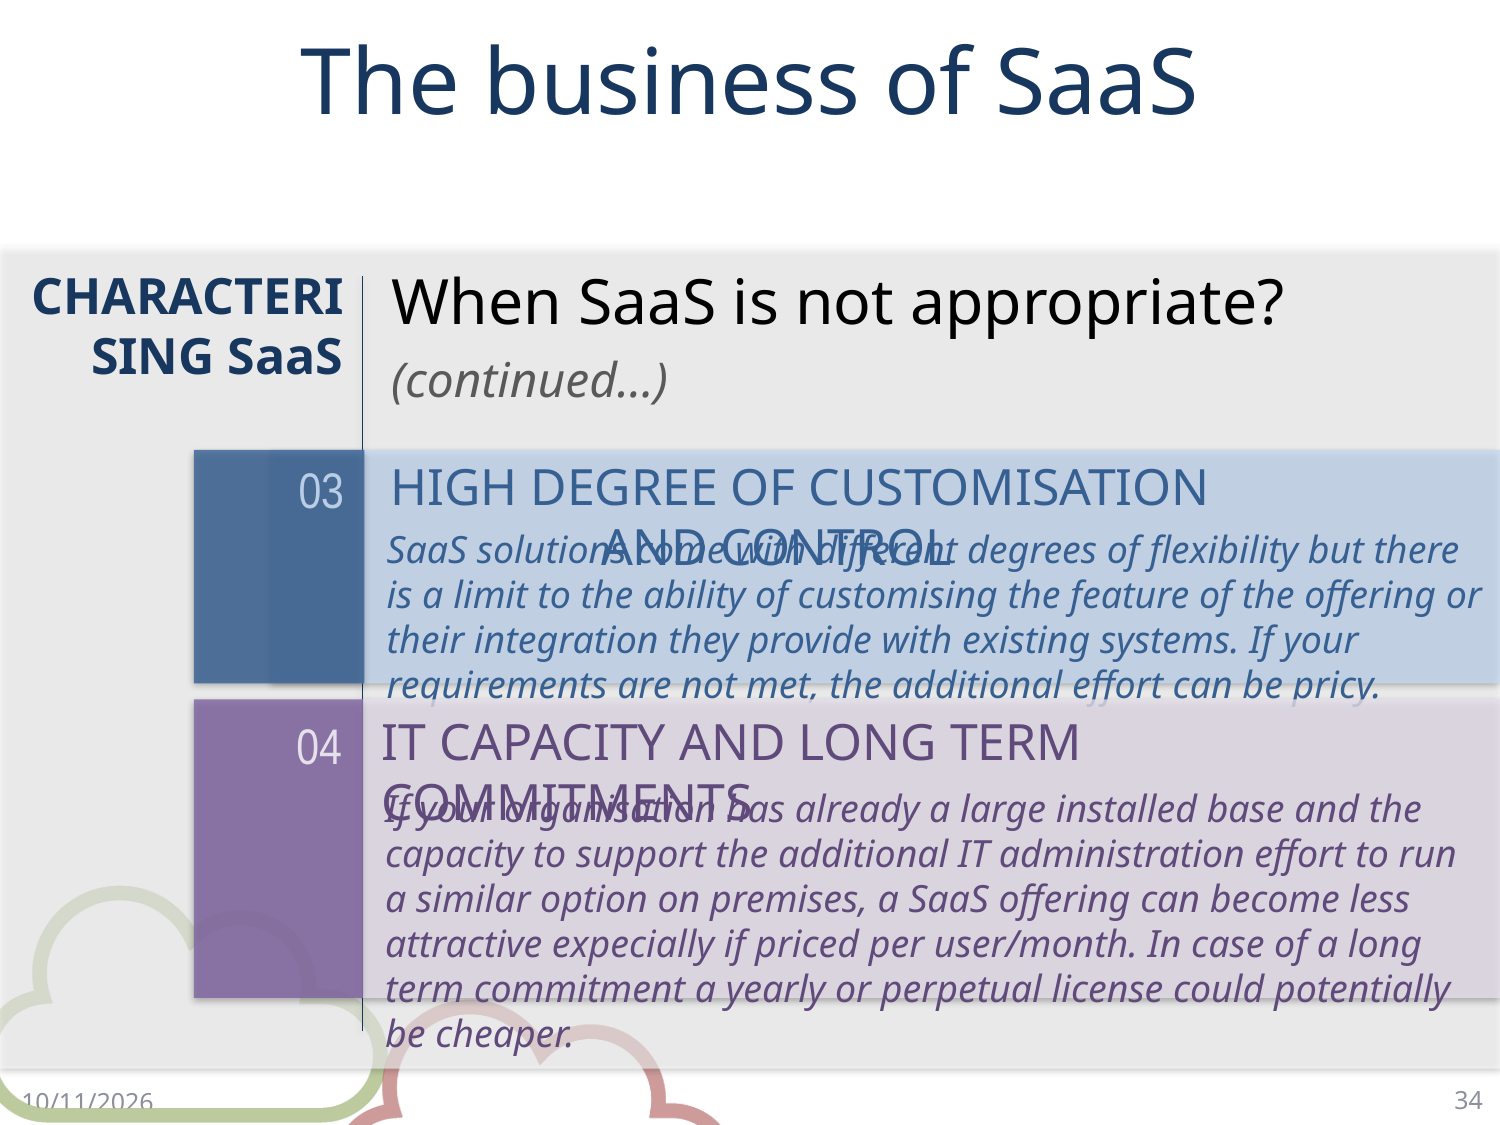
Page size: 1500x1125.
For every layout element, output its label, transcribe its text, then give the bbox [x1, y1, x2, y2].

text_box CHARACTERISING SaaS [6, 257, 359, 393]
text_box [193, 699, 1500, 999]
text_box [0, 245, 1500, 1069]
slide_number 34 [1147, 1071, 1498, 1125]
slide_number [6, 1073, 357, 1125]
text_box When SaaS is not appropriate? (continued…) [376, 254, 1487, 447]
title The business of SaaS [0, 0, 1500, 173]
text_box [193, 449, 1500, 684]
